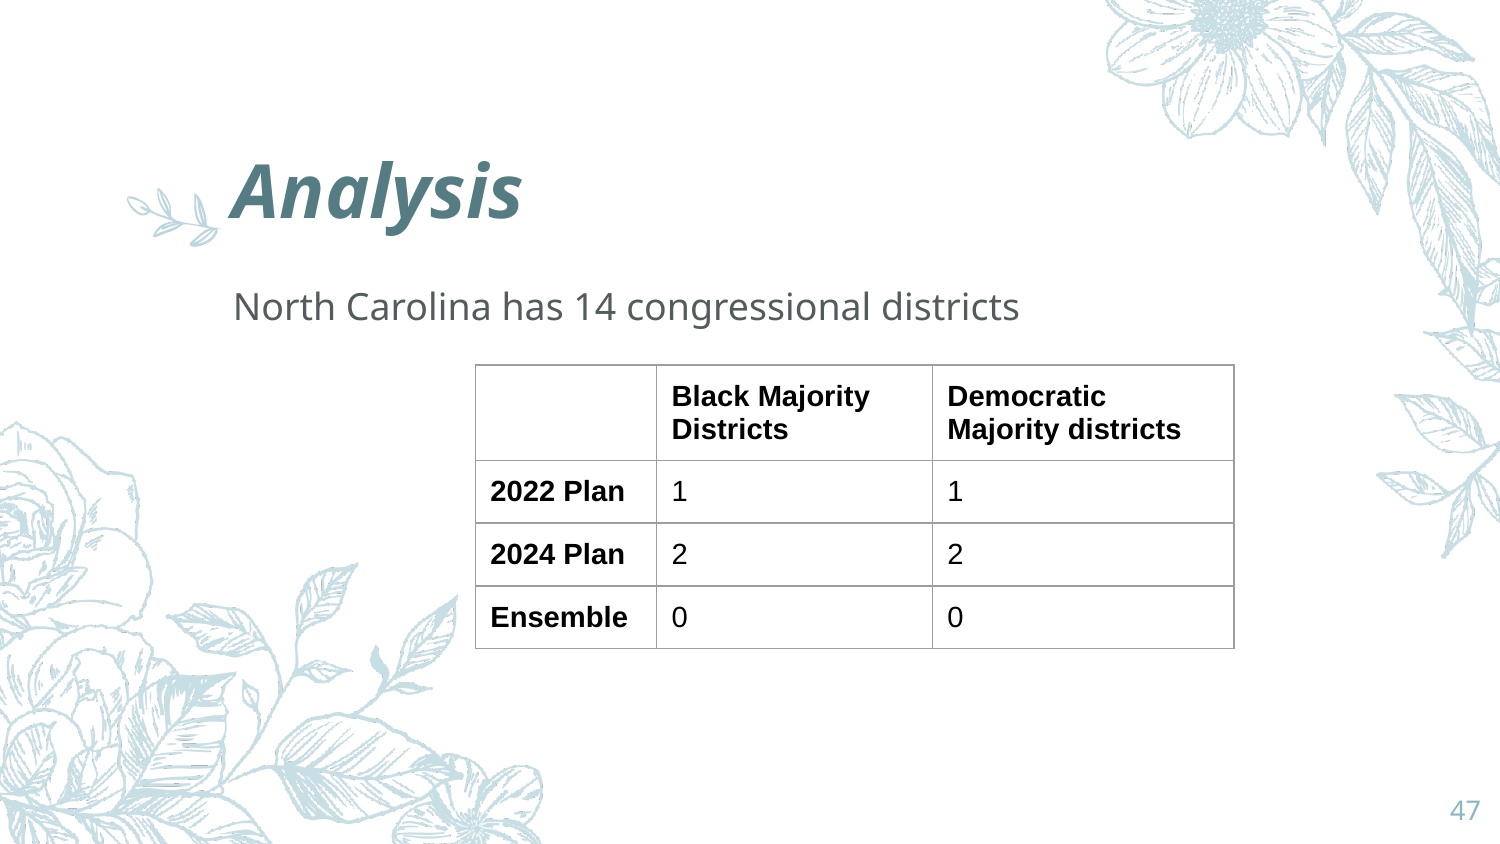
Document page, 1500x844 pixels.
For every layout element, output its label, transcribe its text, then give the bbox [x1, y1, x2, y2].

table_cell 0 [933, 587, 1233, 648]
table_cell 2024 Plan [476, 524, 656, 585]
table_cell 0 [657, 587, 932, 648]
table_cell 1 [657, 461, 932, 522]
table_cell Ensemble [476, 587, 656, 648]
slide_number ‹#› [1391, 779, 1482, 844]
table_header [476, 366, 656, 460]
picture [0, 421, 543, 844]
table_cell 2 [657, 524, 932, 585]
table_header Black Majority Districts [657, 366, 932, 460]
table_cell 1 [933, 461, 1233, 522]
table_cell 2022 Plan [476, 461, 656, 522]
table_header Democratic Majority districts [933, 366, 1233, 460]
picture [1104, 0, 1500, 559]
table_cell 2 [933, 524, 1233, 585]
title Analysis [232, 128, 1393, 235]
list North Carolina has 14 congressional districts [232, 276, 1043, 458]
